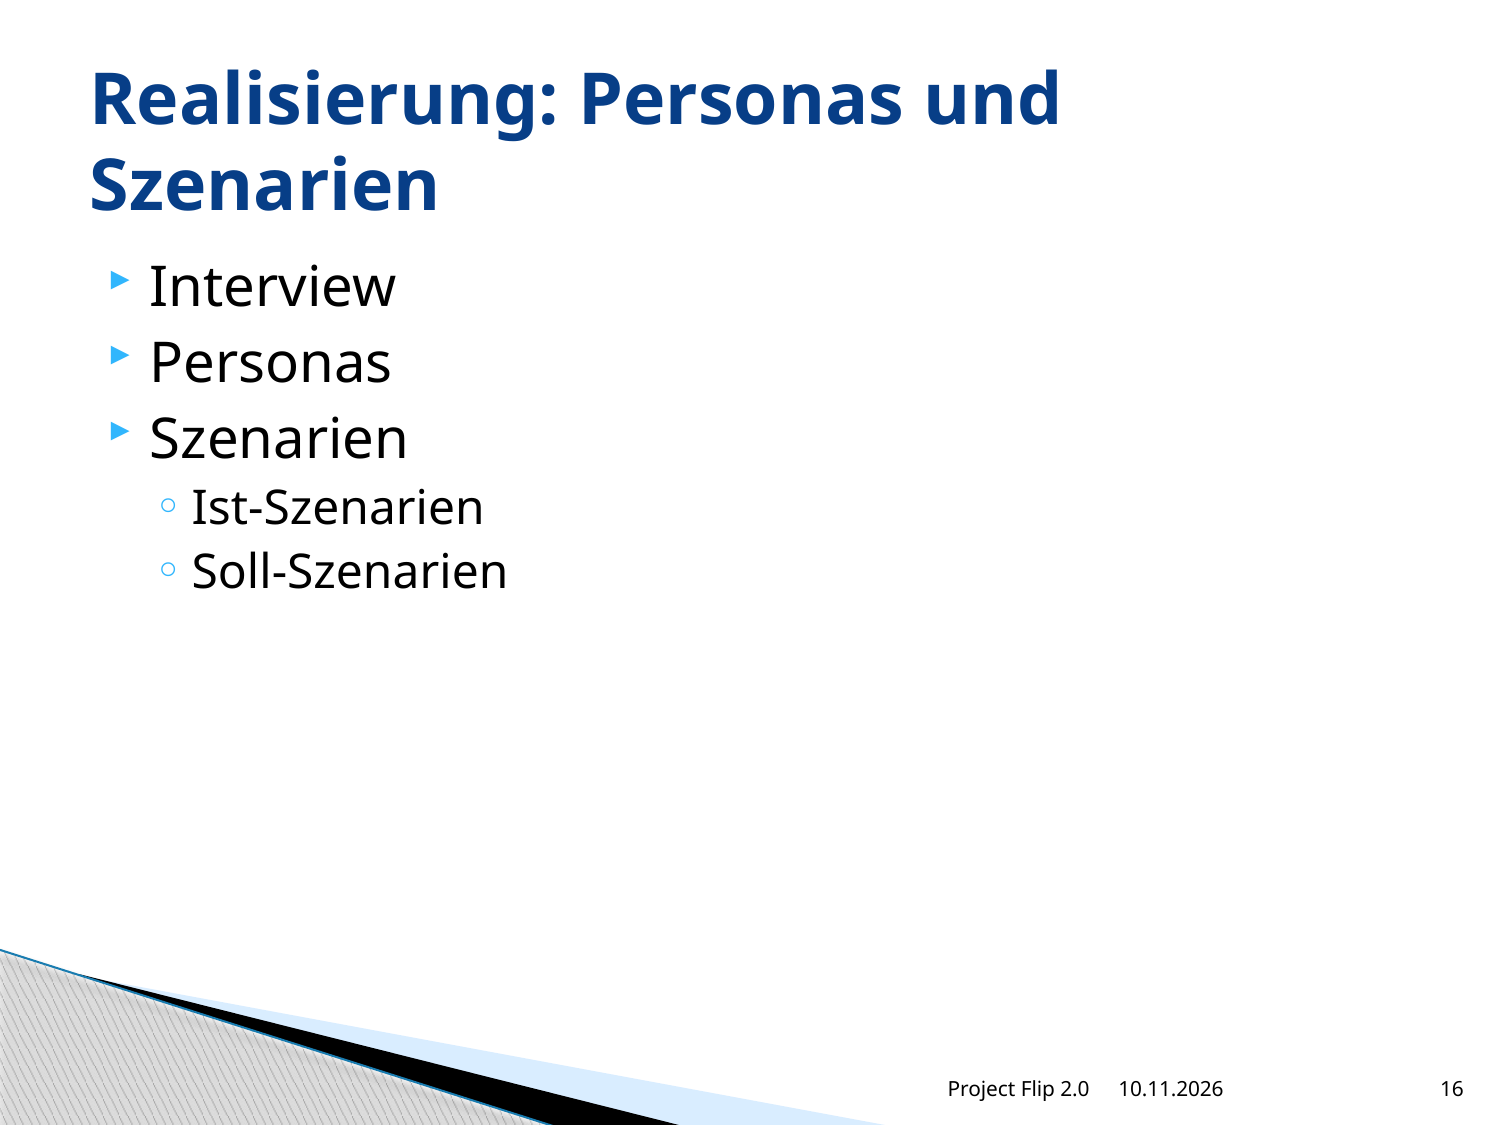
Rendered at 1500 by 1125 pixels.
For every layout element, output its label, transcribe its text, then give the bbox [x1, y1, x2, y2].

slide_number 16 [1418, 1051, 1479, 1112]
list Interview Personas Szenarien Ist-Szenarien Soll-Szenarien [75, 243, 1425, 986]
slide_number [1105, 1051, 1418, 1112]
footer Project Flip 2.0 [718, 1051, 1105, 1112]
title Realisierung: Personas und Szenarien [75, 45, 1425, 233]
